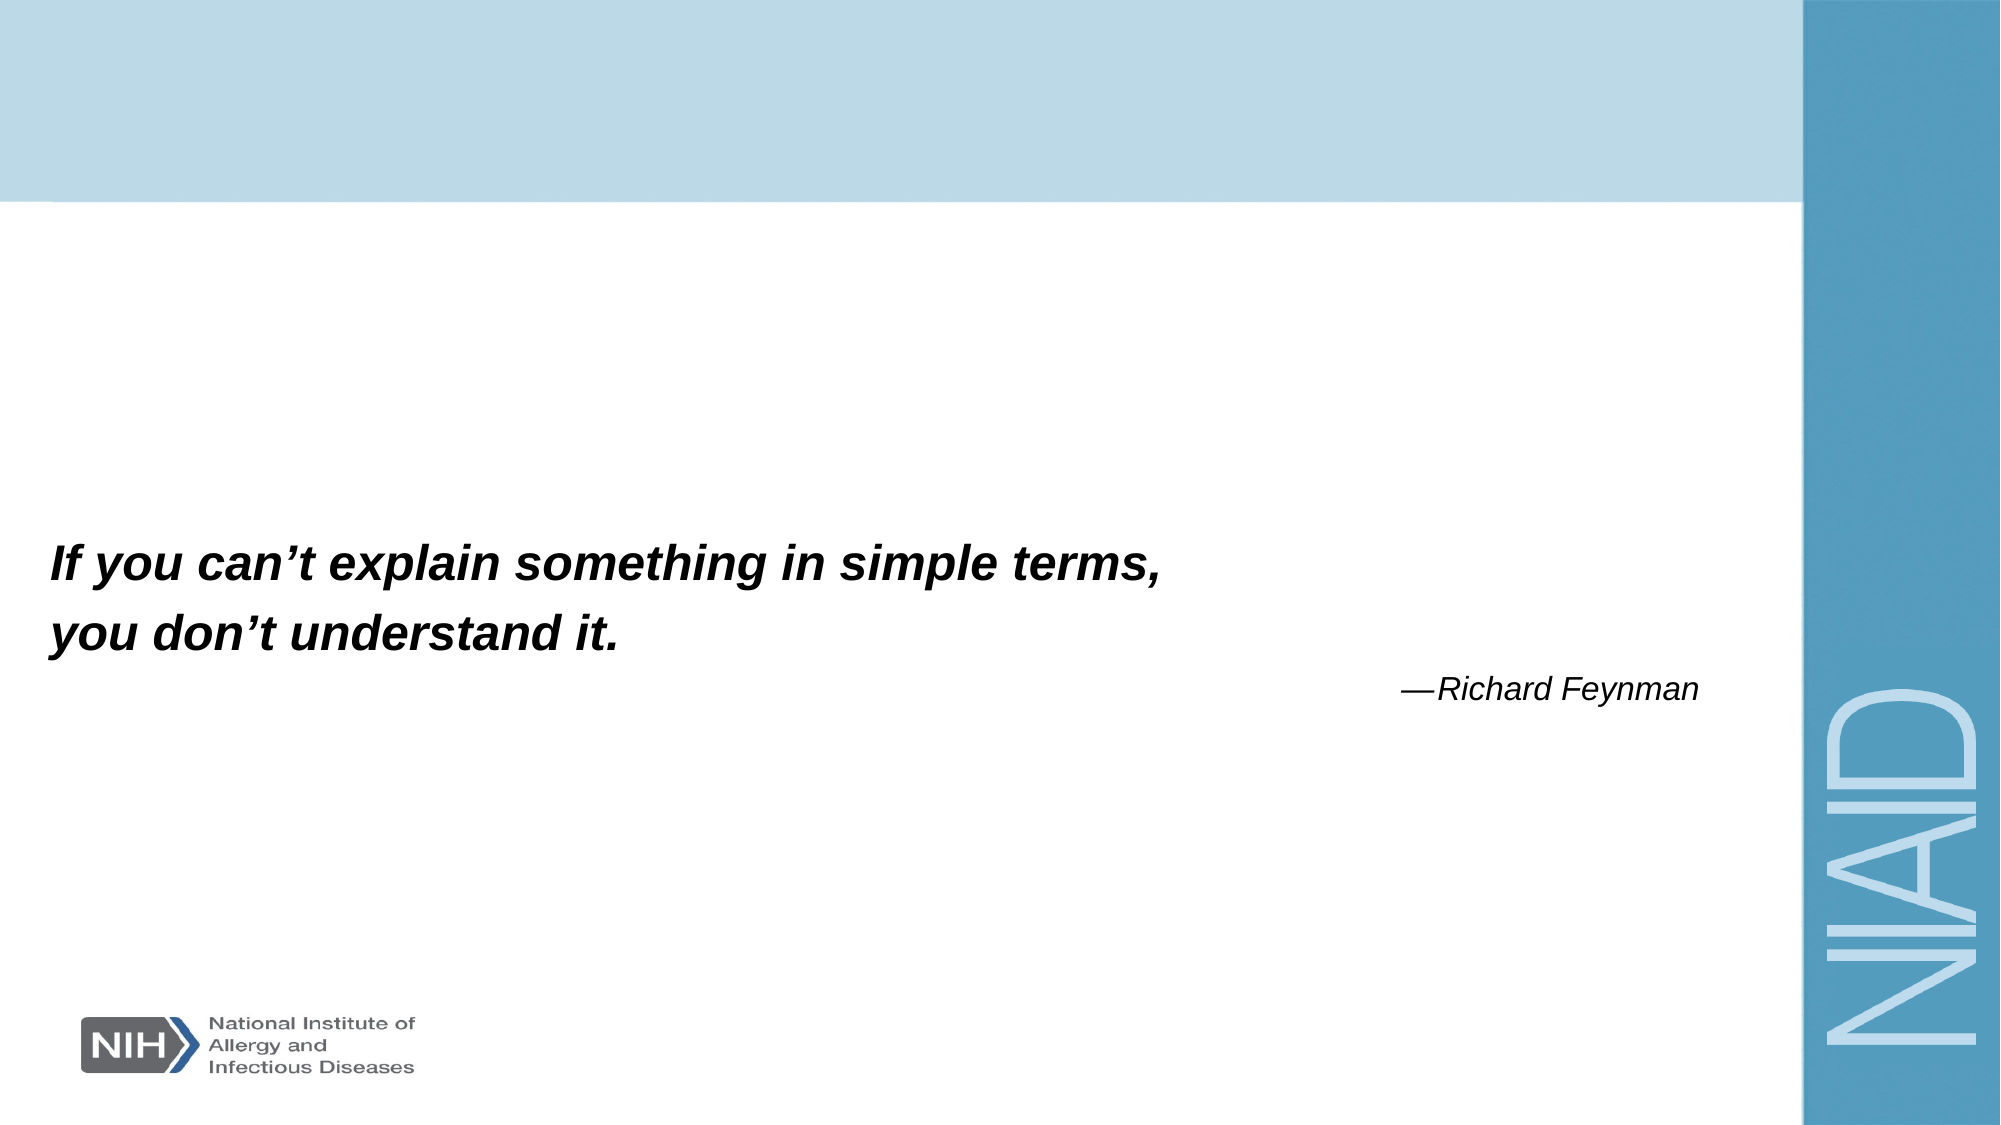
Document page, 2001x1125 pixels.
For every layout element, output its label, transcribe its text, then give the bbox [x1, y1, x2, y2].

list If you can’t explain something in simple terms, you don’t understand it. — Richard Feynman [50, 250, 1700, 975]
picture [0, 0, 2000, 1125]
